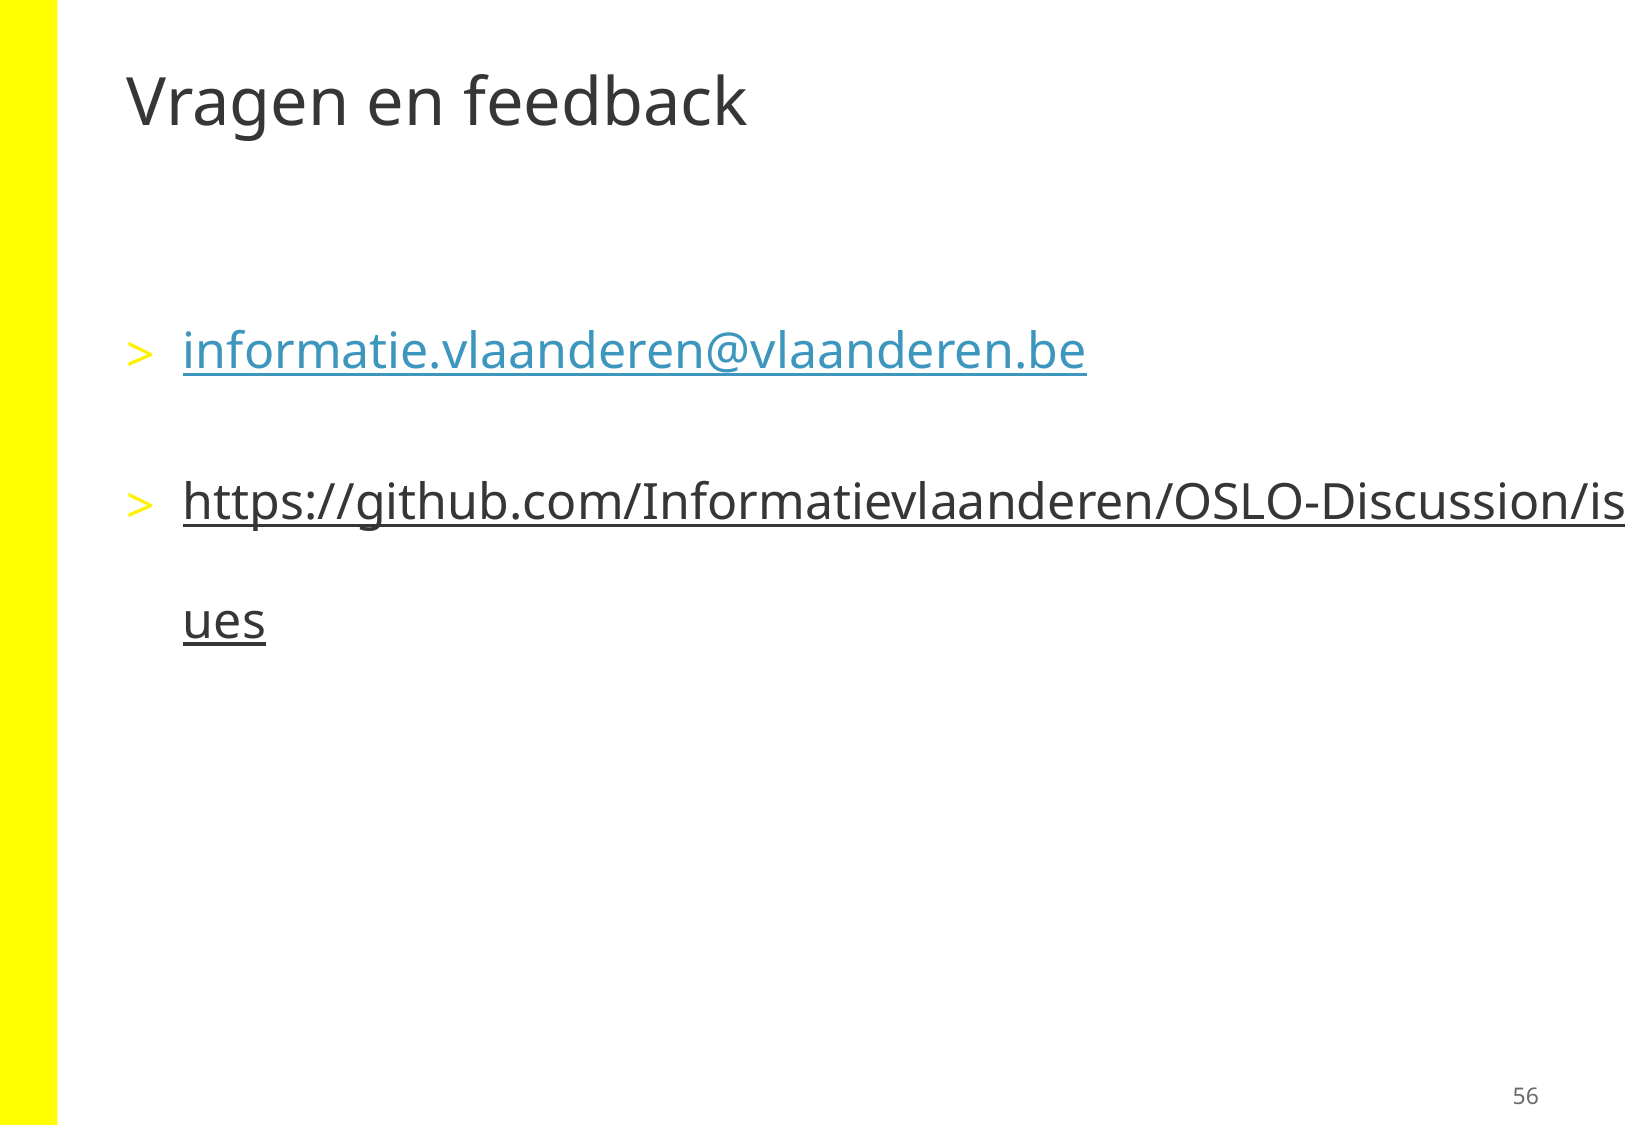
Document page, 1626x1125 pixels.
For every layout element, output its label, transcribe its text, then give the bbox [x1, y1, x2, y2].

list informatie.vlaanderen@vlaanderen.be https://github.com/Informatievlaanderen/OSLO-Discussion/issues [111, 243, 1625, 1063]
slide_number 56 [1424, 1075, 1548, 1120]
title Vragen en feedback [111, 59, 1514, 222]
